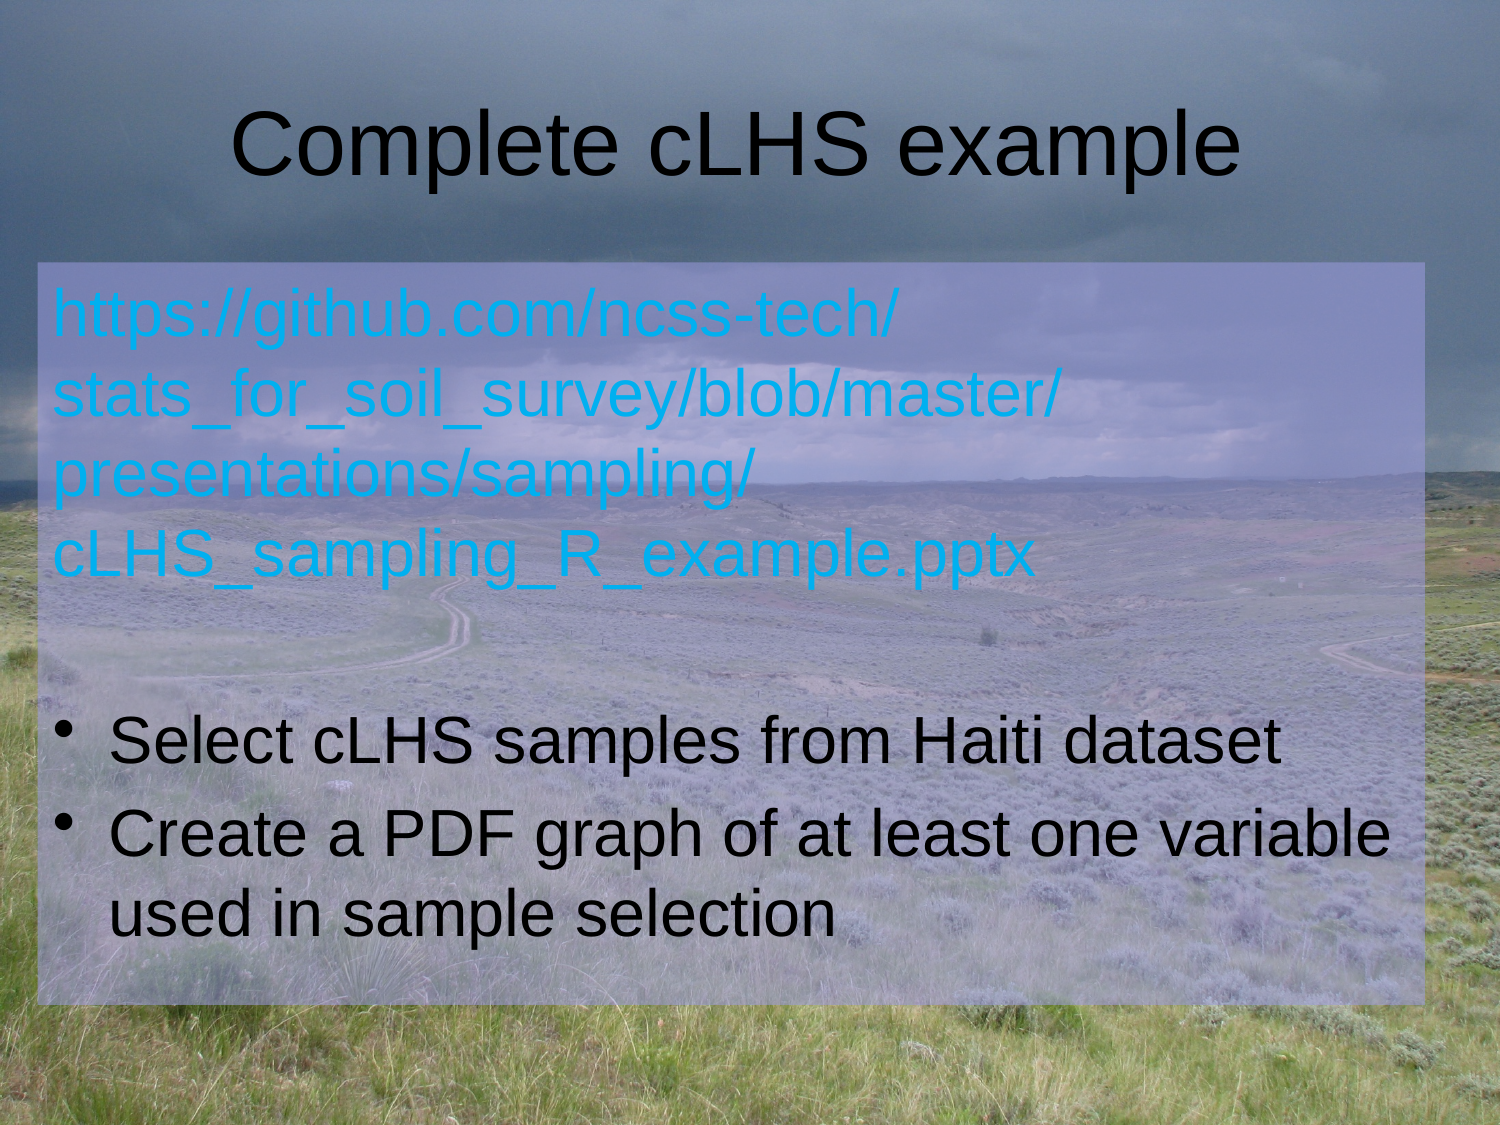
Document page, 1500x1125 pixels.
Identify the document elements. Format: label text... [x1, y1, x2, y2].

list https://github.com/ncss-tech/stats_for_soil_survey/blob/master/presentations/sampling/cLHS_sampling_R_example.pptx Select cLHS samples from Haiti dataset Create a PDF graph of at least one variable used in sample selection [37, 262, 1426, 1006]
picture [0, 0, 1500, 1125]
title Complete cLHS example [74, 44, 1426, 233]
